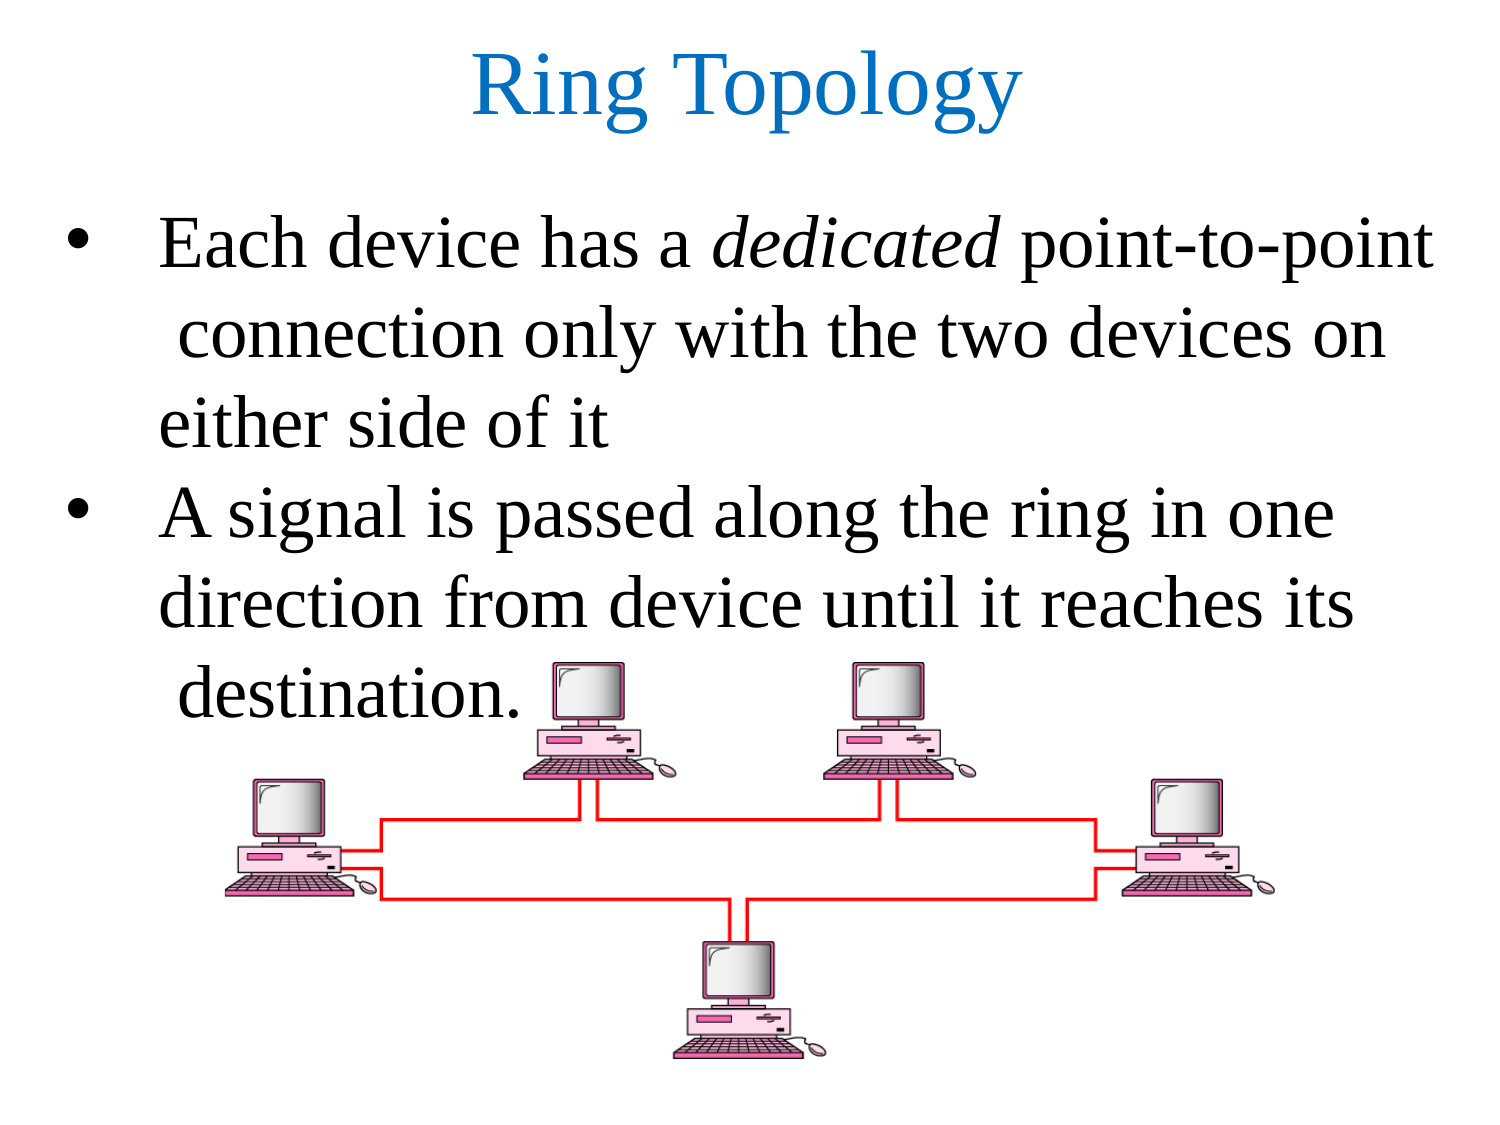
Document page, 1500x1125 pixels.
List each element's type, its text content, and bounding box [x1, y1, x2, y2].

text_box [224, 733, 1275, 1059]
text_box Each device has a dedicated point-to-point connection only with the two devices on either side of it A signal is passed along the ring in one direction from device until it reaches its destination. [62, 190, 1442, 733]
title Ring Topology [468, 20, 1031, 190]
